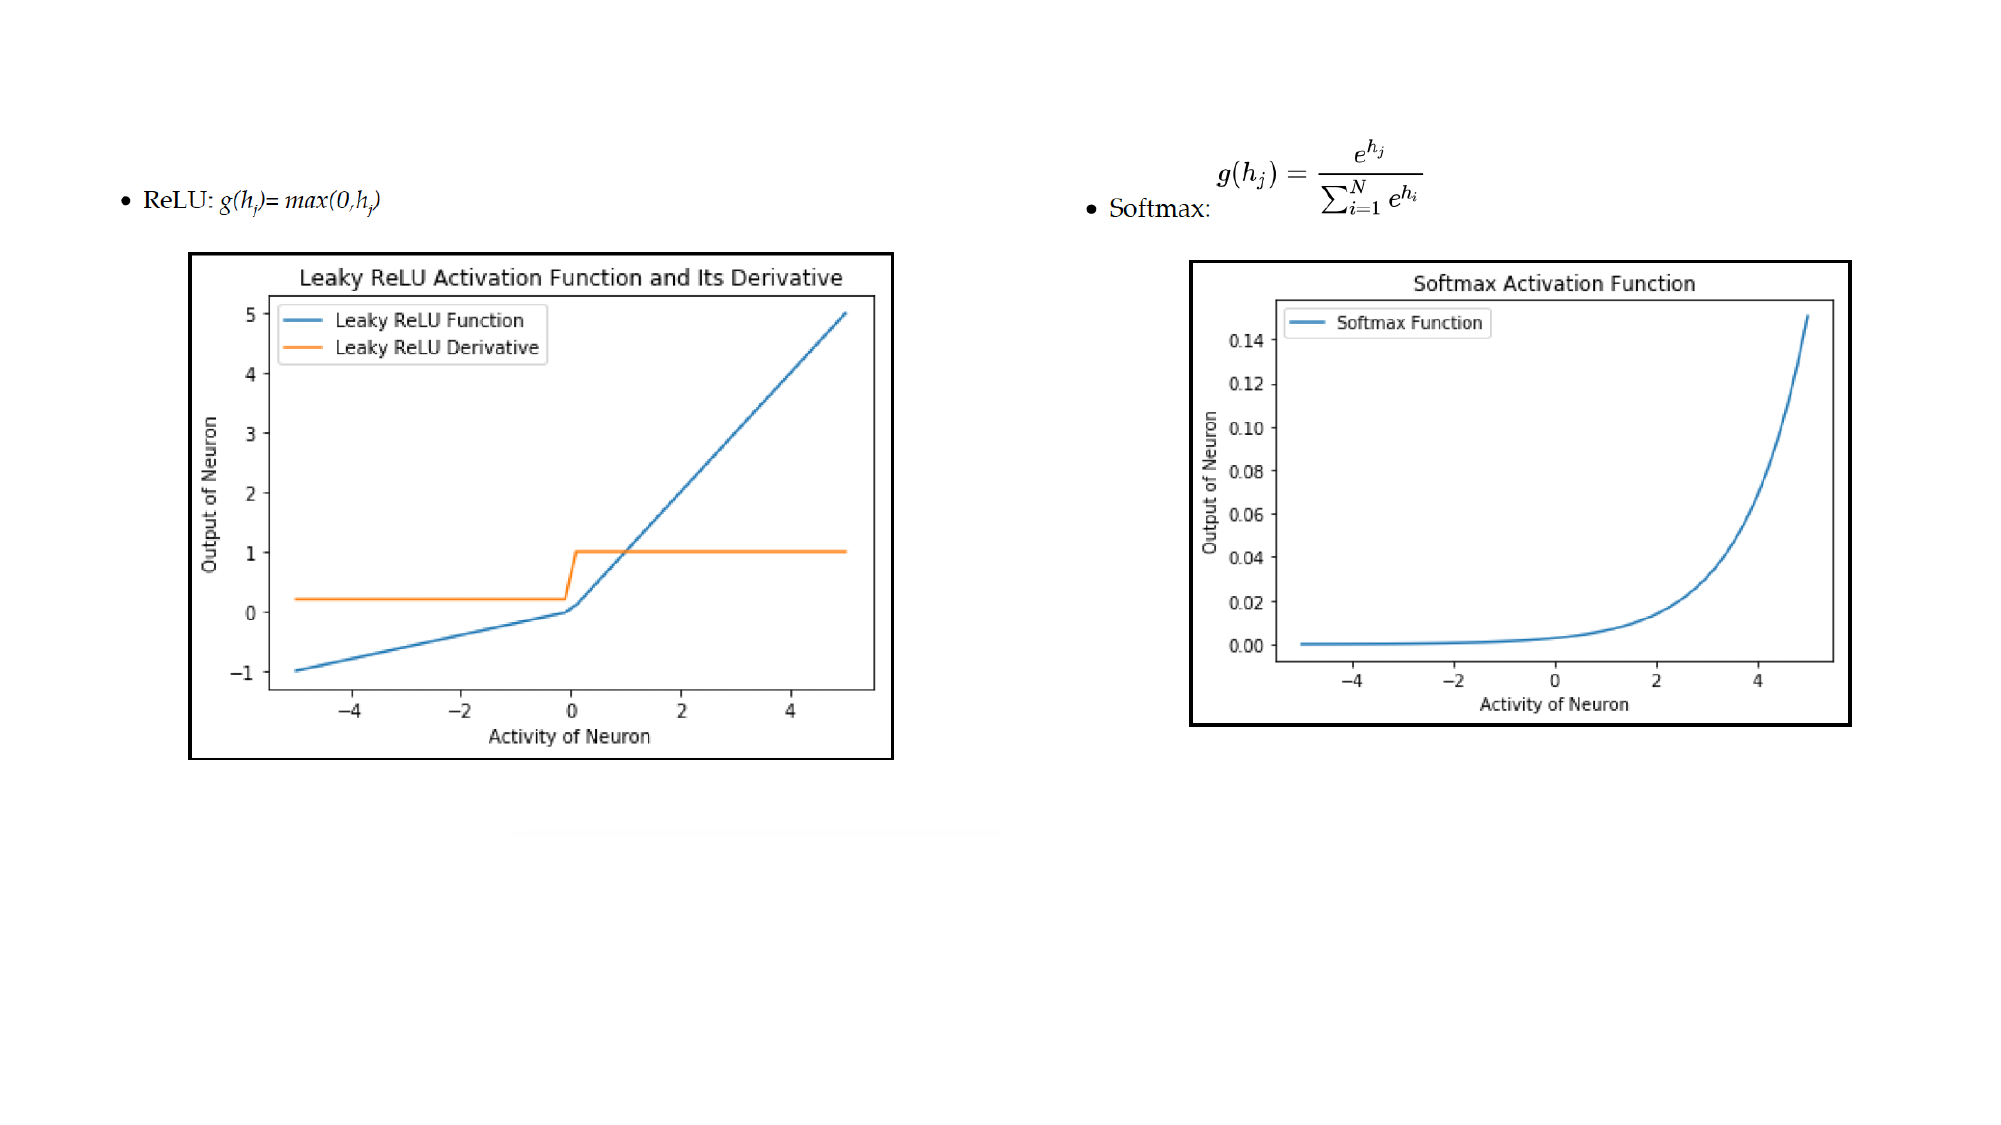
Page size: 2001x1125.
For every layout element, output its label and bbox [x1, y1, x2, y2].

picture [48, 158, 1001, 837]
picture [1022, 124, 1921, 749]
